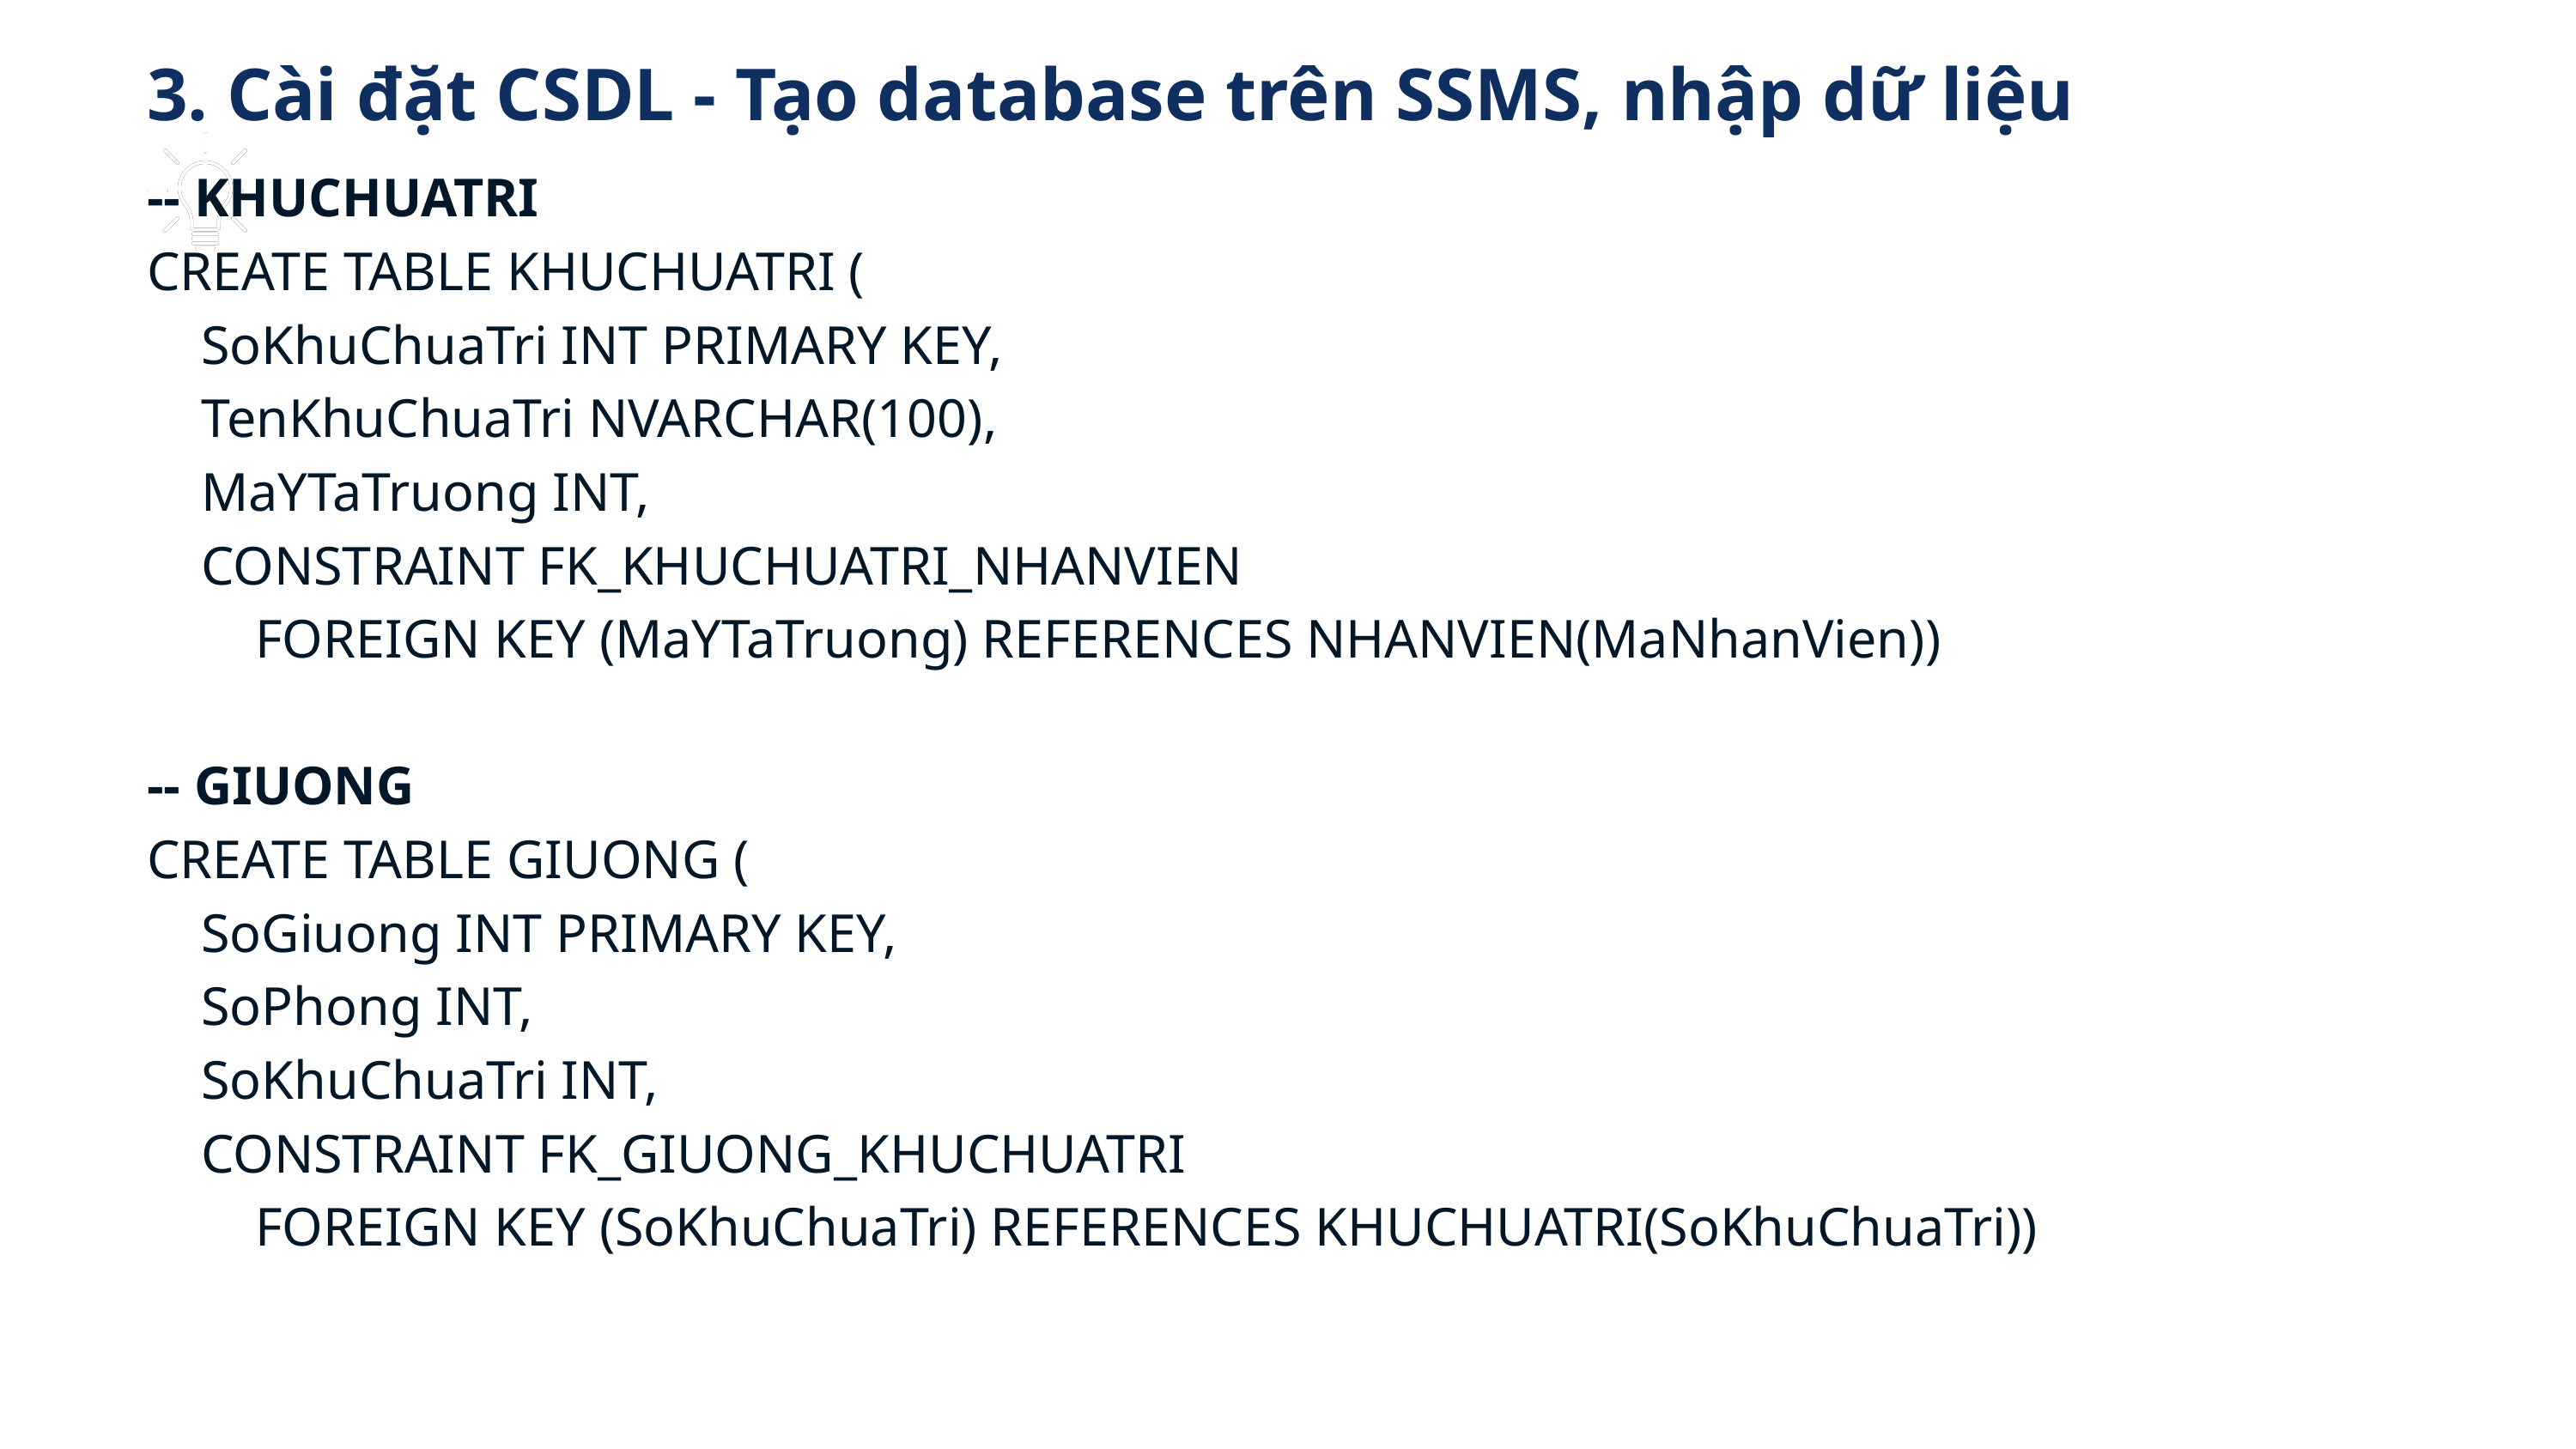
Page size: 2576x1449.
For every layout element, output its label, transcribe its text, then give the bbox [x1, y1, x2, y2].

text_box -- KHUCHUATRI CREATE TABLE KHUCHUATRI ( SoKhuChuaTri INT PRIMARY KEY, TenKhuChuaTri NVARCHAR(100), MaYTaTruong INT, CONSTRAINT FK_KHUCHUATRI_NHANVIEN FOREIGN KEY (MaYTaTruong) REFERENCES NHANVIEN(MaNhanVien)) -- GIUONG CREATE TABLE GIUONG ( SoGiuong INT PRIMARY KEY, SoPhong INT, SoKhuChuaTri INT, CONSTRAINT FK_GIUONG_KHUCHUATRI FOREIGN KEY (SoKhuChuaTri) REFERENCES KHUCHUATRI(SoKhuChuaTri)) [147, 80, 2124, 1449]
text_box 3. Cài đặt CSDL - Tạo database trên SSMS, nhập dữ liệu [147, 43, 2266, 135]
